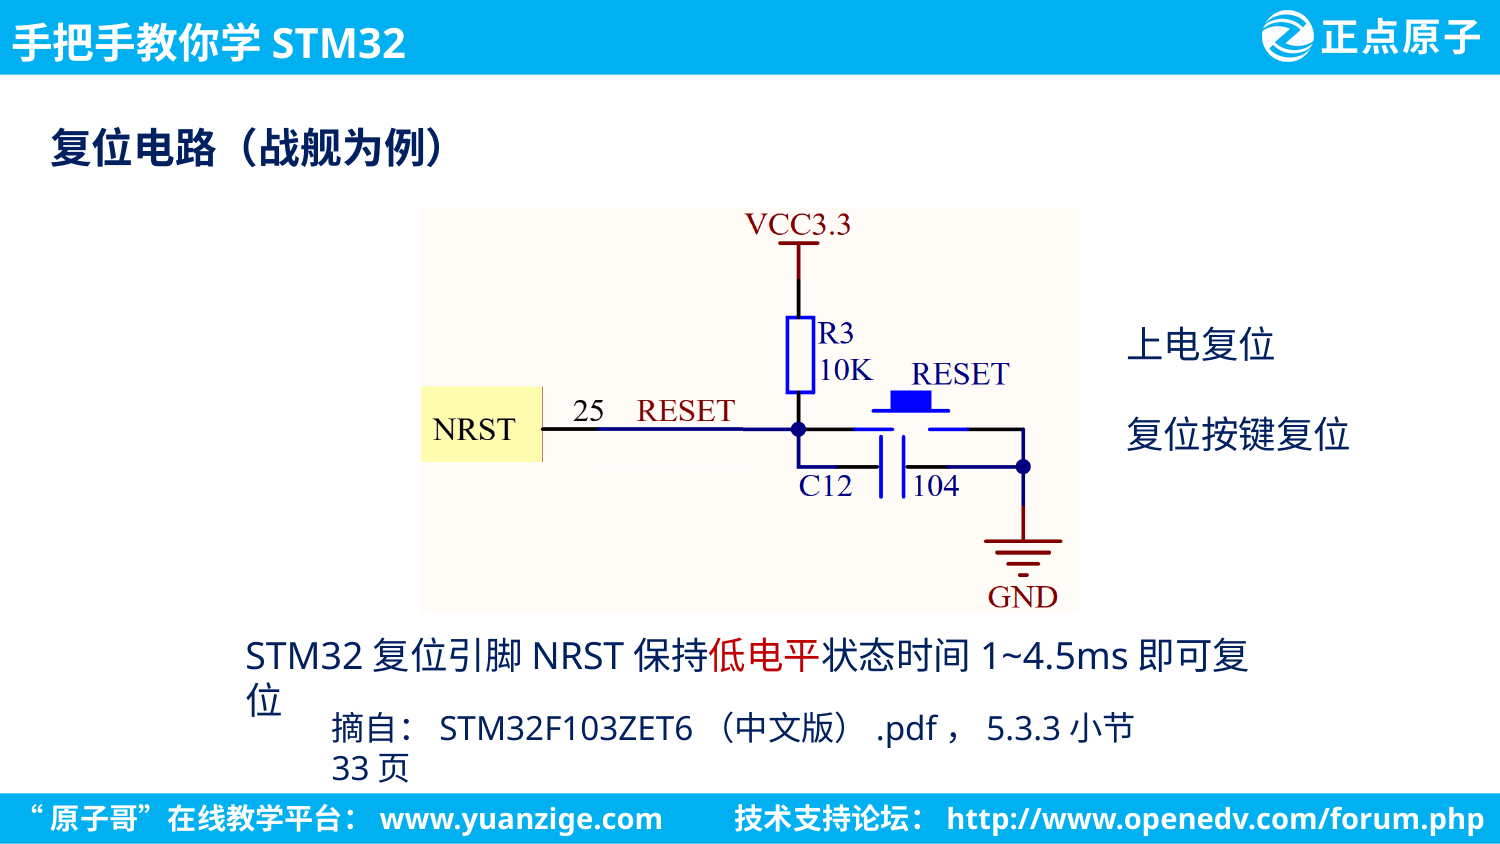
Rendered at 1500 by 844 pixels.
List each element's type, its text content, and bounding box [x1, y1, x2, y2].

text_box 上电复位 复位按键复位 [1111, 313, 1386, 464]
picture [421, 207, 1079, 612]
picture [1367, 18, 1396, 42]
text_box “原子哥”在线教学平台：www.yuanzige.com [0, 793, 544, 843]
picture [1267, 11, 1313, 45]
text_box STM32复位引脚NRST保持低电平状态时间1~4.5ms即可复位 [230, 625, 1285, 730]
picture [1391, 45, 1397, 53]
text_box [0, 0, 1500, 76]
picture [1445, 21, 1479, 54]
text_box 技术支持论坛：http://www.openedv.com/forum.php [544, 793, 1500, 843]
text_box 复位电路（战舰为例） [42, 93, 829, 176]
picture [1412, 44, 1418, 52]
picture [1322, 21, 1357, 52]
picture [1263, 27, 1307, 61]
text_box 手把手教你学STM32 [0, 0, 967, 75]
picture [1431, 44, 1438, 52]
picture [1364, 45, 1370, 53]
picture [1404, 20, 1438, 54]
text_box 摘自：STM32F103ZET6（中文版）.pdf，5.3.3小节 33页 [316, 699, 1199, 794]
